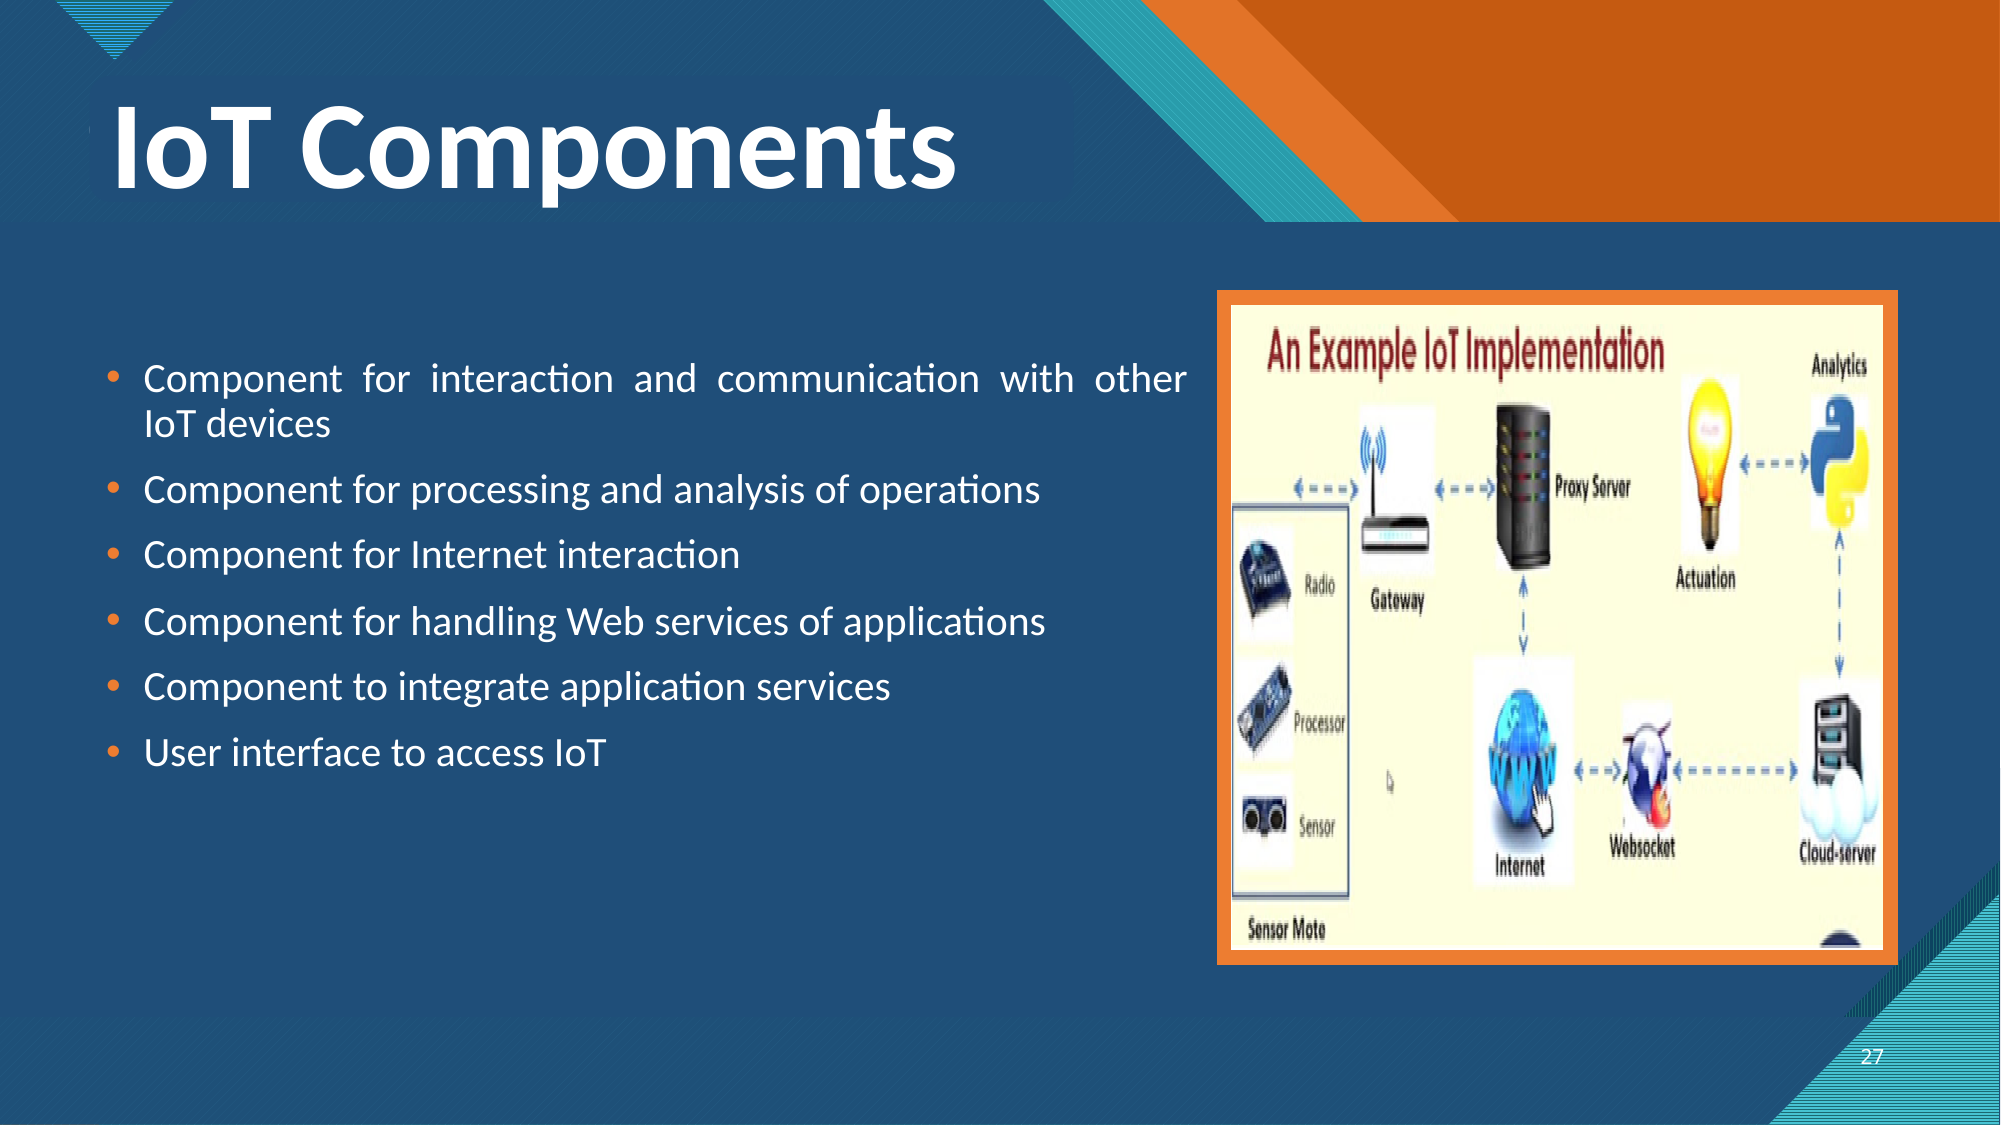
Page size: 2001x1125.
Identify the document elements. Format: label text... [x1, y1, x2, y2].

text_box IoT Components [88, 74, 1075, 203]
list Component for interaction and communication with other IoT devices Component for processing and analysis of operations Component for Internet interaction Component for handling Web services of applications Component to integrate application services User interface to access IoT [105, 285, 1189, 970]
picture [1231, 304, 1884, 951]
